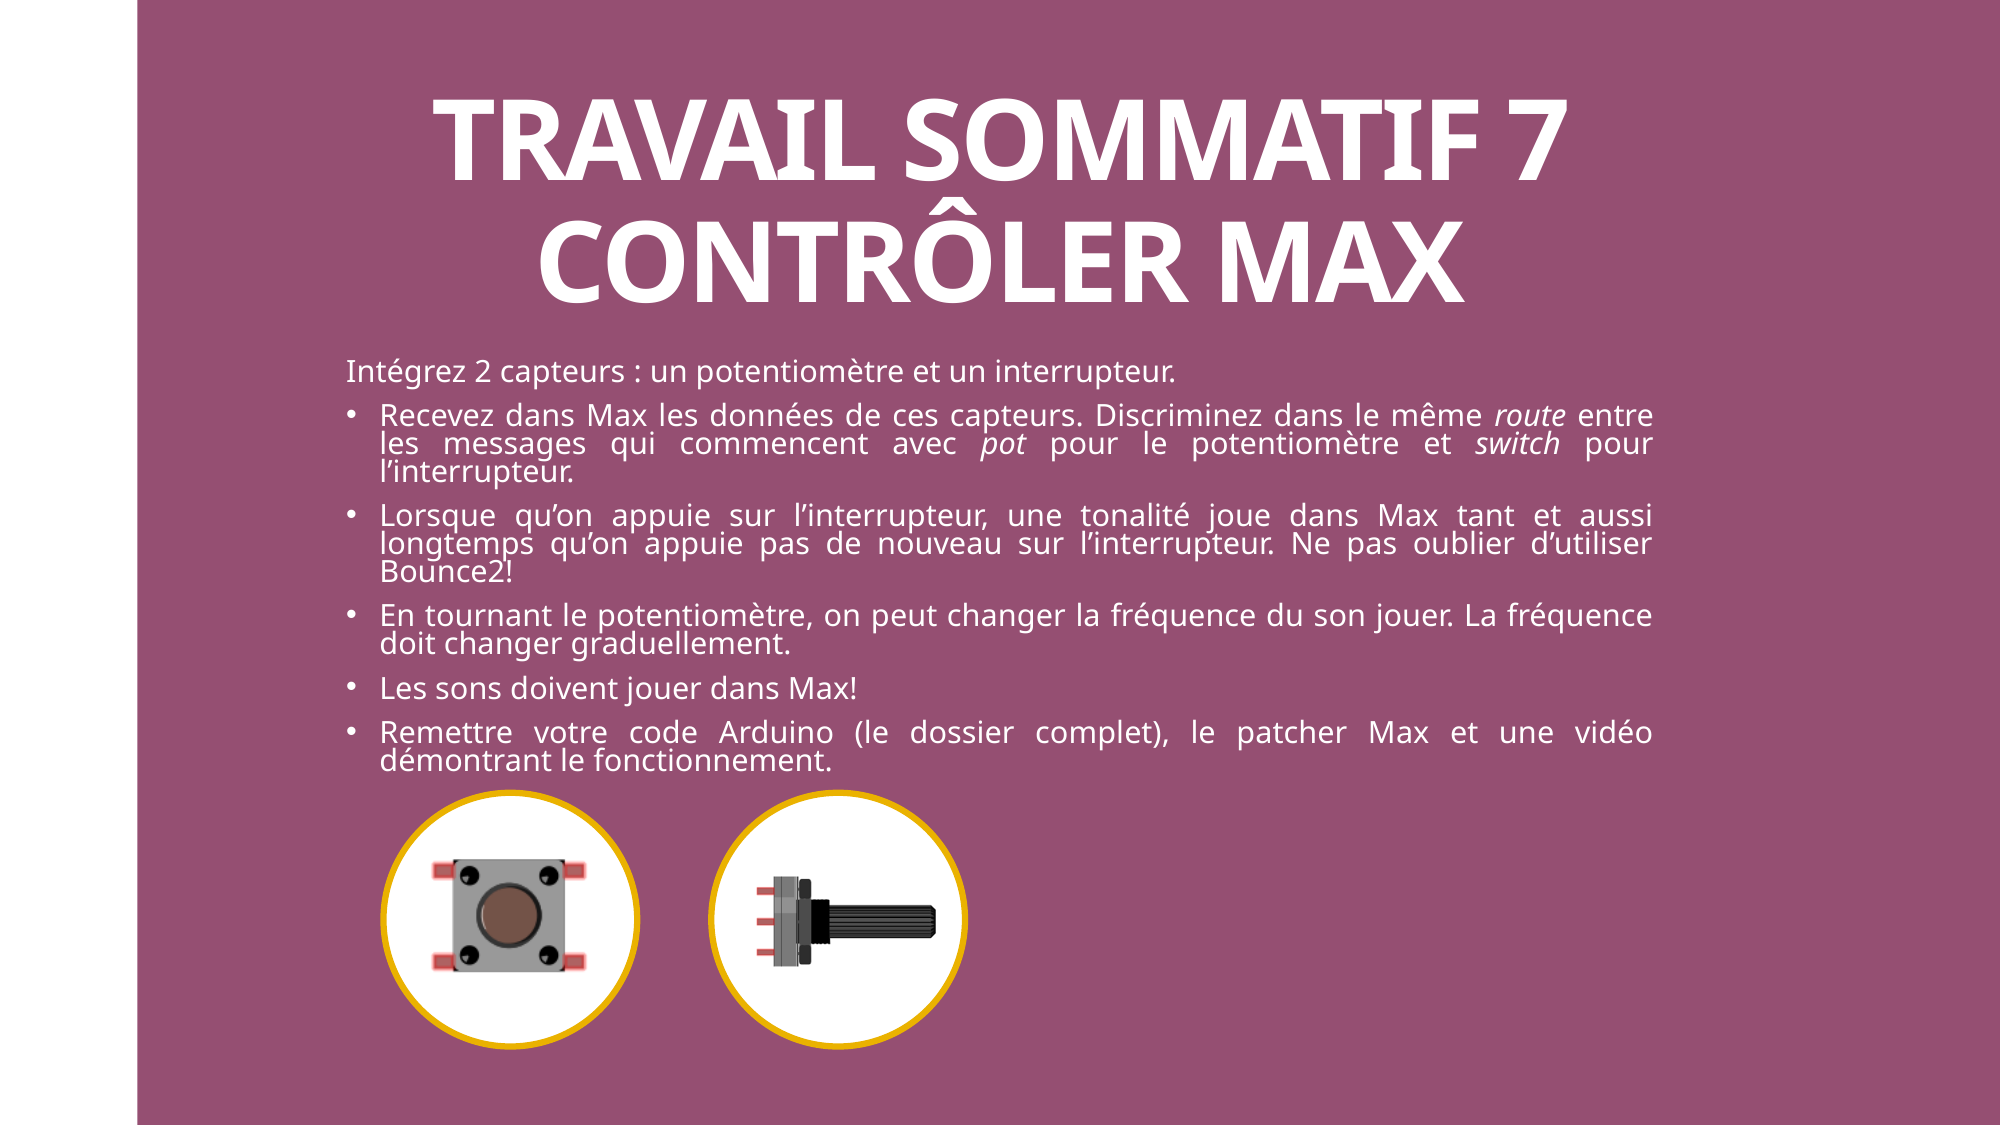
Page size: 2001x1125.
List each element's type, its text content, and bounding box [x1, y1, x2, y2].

title TRAVAIL SOMMATIF 7 CONTRÔLER MAX [125, 60, 1875, 350]
text_box [710, 791, 967, 1048]
text_box [382, 791, 639, 1048]
picture [746, 861, 937, 978]
picture [430, 857, 594, 975]
list Intégrez 2 capteurs : un potentiomètre et un interrupteur. Recevez dans Max les données de ces capteurs. Discriminez dans le même route entre les messages qui commencent avec pot pour le potentiomètre et switch pour l’interrupteur. Lorsque qu’on appuie sur l’interrupteur, une tonalité joue dans Max tant et aussi longtemps qu’on appuie pas de nouveau sur l’interrupteur. Ne pas oublier d’utiliser Bounce2! En tournant le potentiomètre, on peut changer la fréquence du son jouer. La fréquence doit changer graduellement. Les sons doivent jouer dans Max! Remettre votre code Arduino (le dossier complet), le patcher Max et une vidéo démontrant le fonctionnement. [331, 352, 1669, 786]
